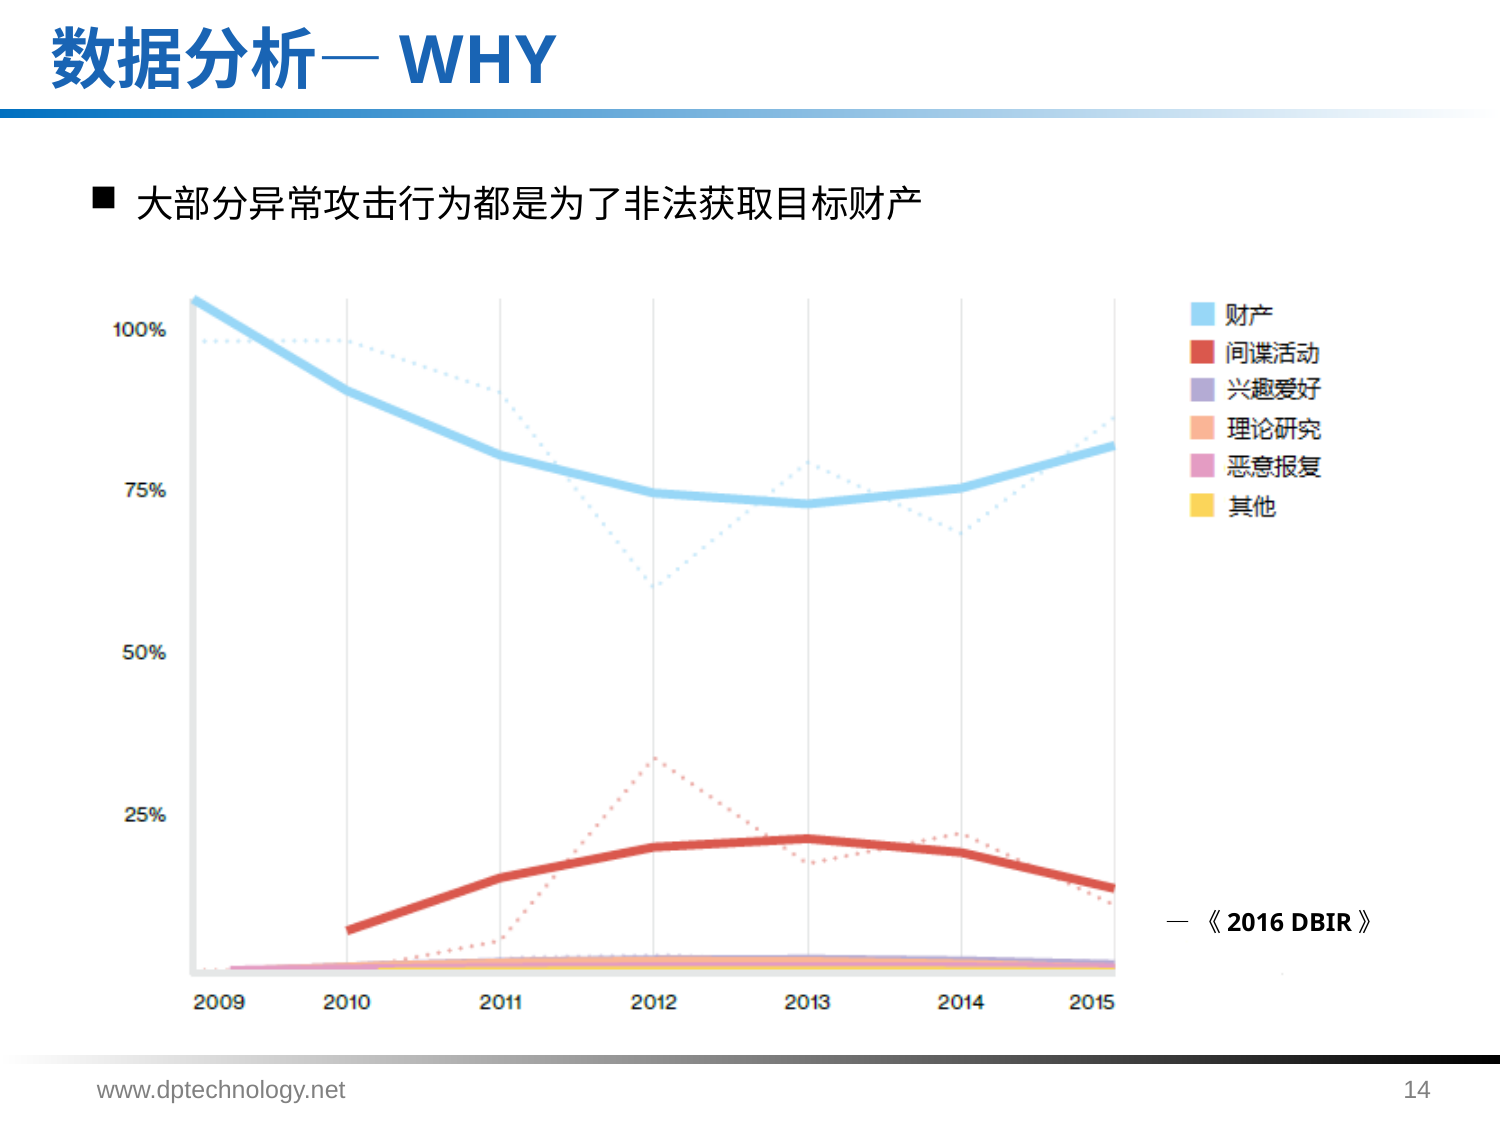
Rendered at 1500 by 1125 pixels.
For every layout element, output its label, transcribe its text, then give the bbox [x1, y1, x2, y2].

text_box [104, 271, 1395, 1024]
text_box 大部分异常攻击行为都是为了非法获取目标财产 [74, 172, 1258, 233]
text_box 数据分析—WHY [35, 23, 903, 90]
